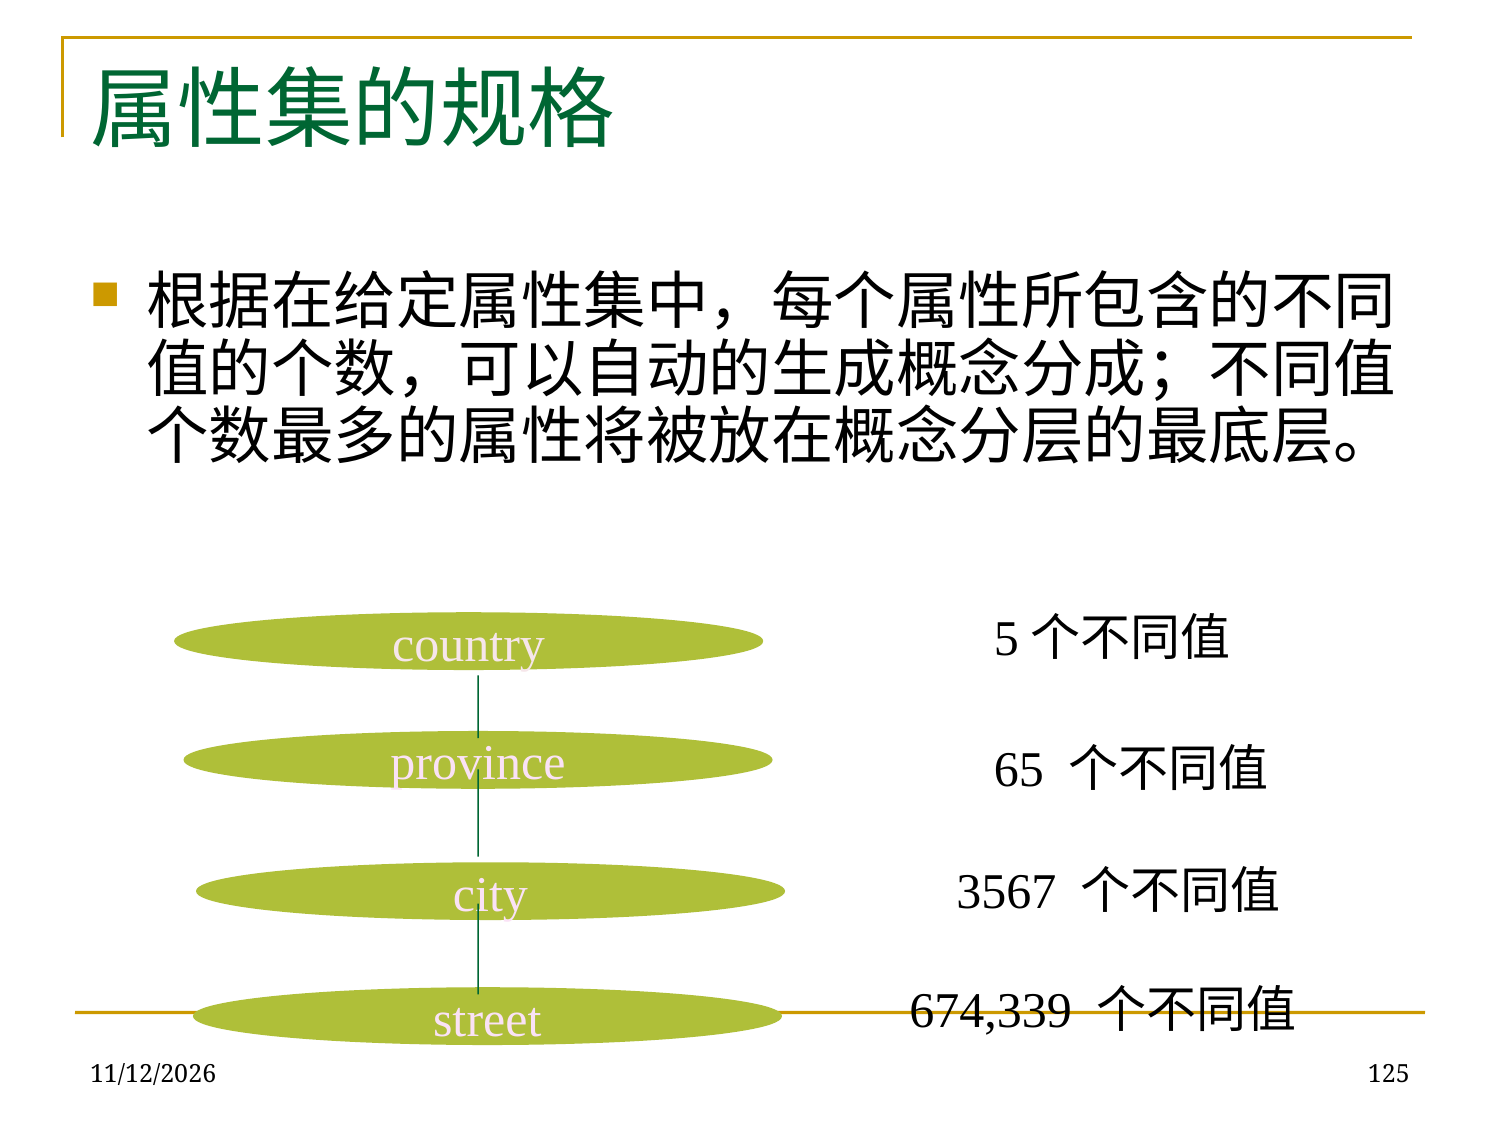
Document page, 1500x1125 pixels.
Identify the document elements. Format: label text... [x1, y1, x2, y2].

text_box country [174, 612, 763, 670]
slide_number 125 [1074, 1024, 1425, 1100]
text_box 5个不同值 [979, 597, 1246, 673]
text_box 3567 个不同值 [941, 850, 1296, 926]
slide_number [75, 1024, 425, 1100]
text_box city [196, 863, 785, 920]
list 根据在给定属性集中，每个属性所包含的不同值的个数，可以自动的生成概念分成；不同值个数最多的属性将被放在概念分层的最底层。 [75, 262, 1425, 592]
text_box 674,339 个不同值 [894, 969, 1312, 1045]
text_box street [193, 987, 782, 1045]
title 属性集的规格 [75, 45, 1425, 233]
text_box 65 个不同值 [941, 729, 1321, 804]
text_box province [184, 731, 772, 789]
